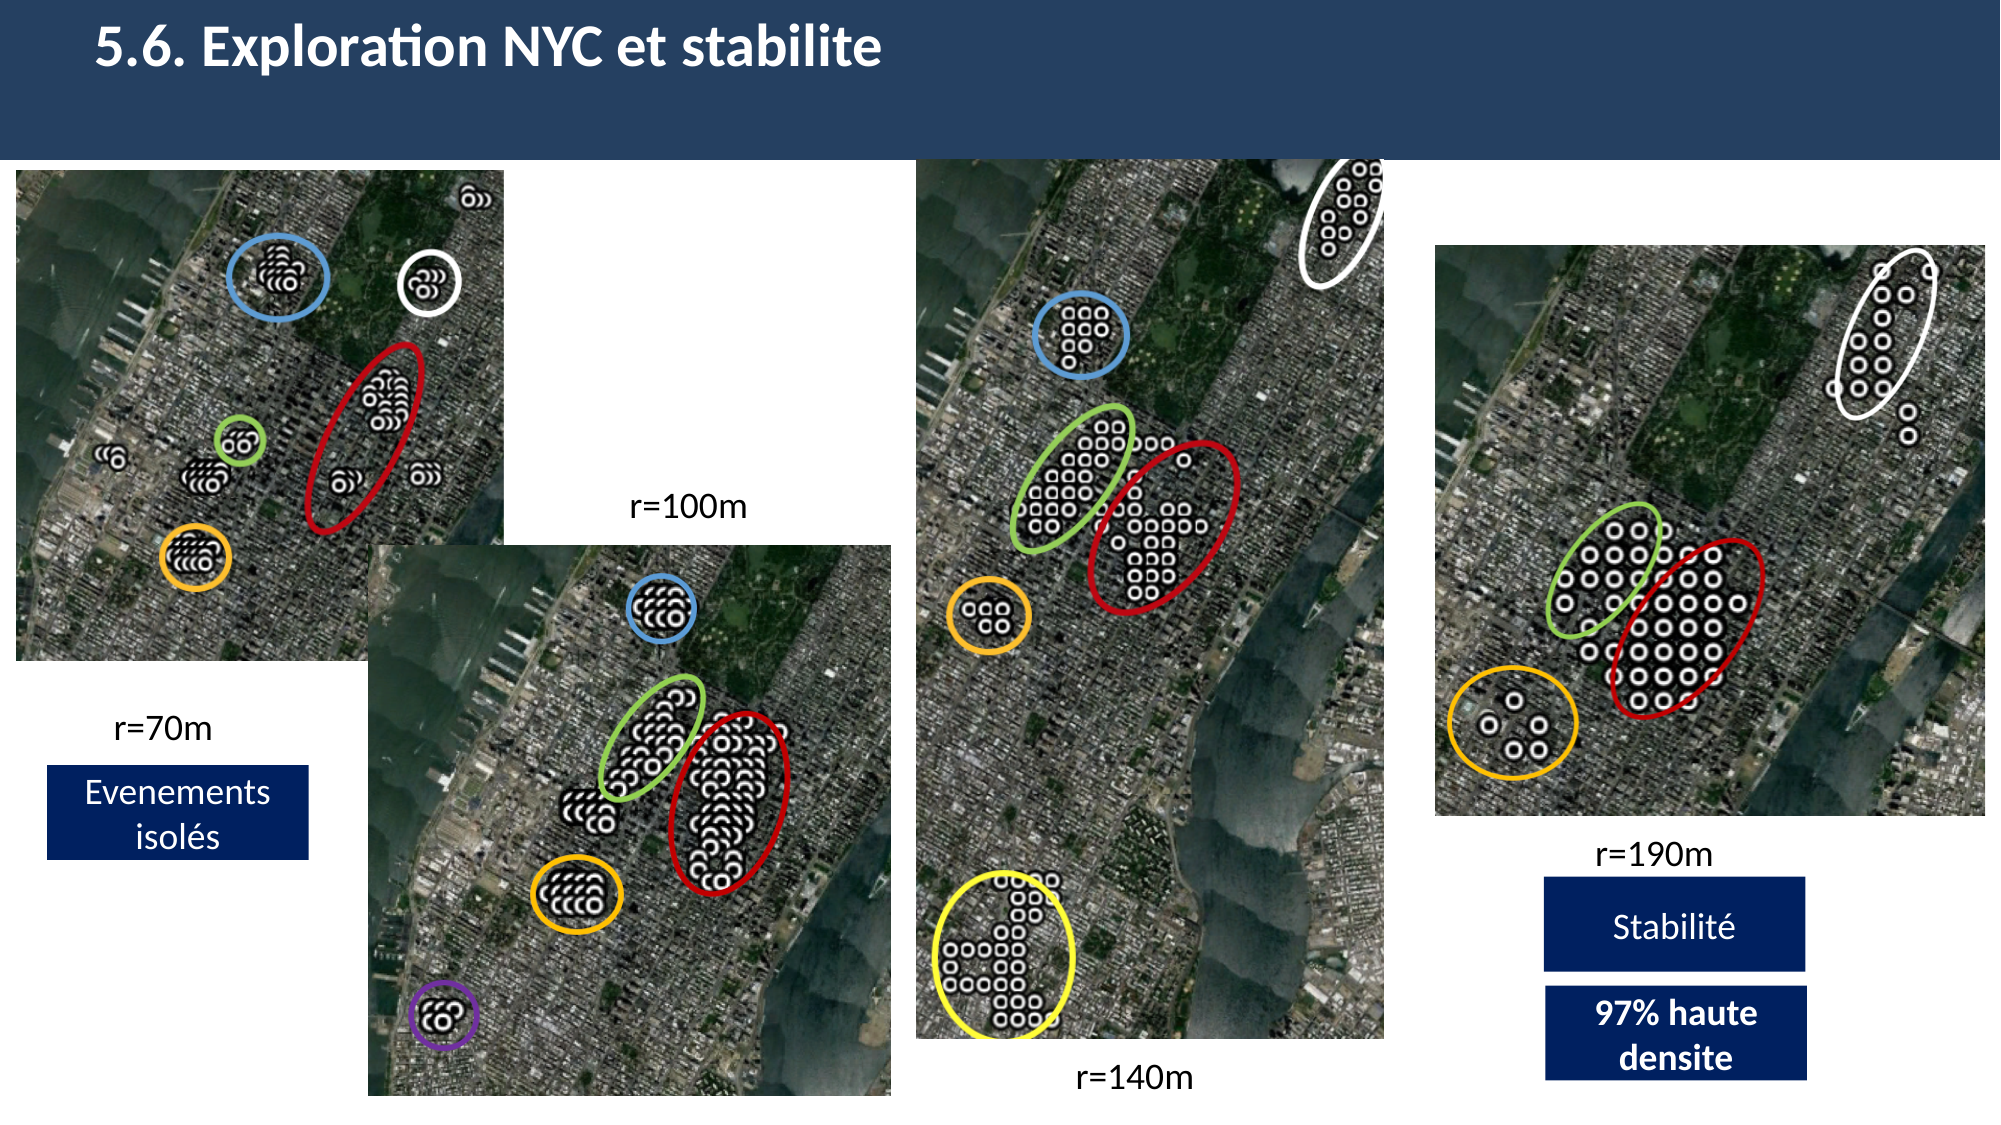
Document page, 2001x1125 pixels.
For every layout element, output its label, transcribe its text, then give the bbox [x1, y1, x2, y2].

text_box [0, 0, 2000, 160]
text_box r=190m [1580, 821, 1769, 876]
text_box r=100m [614, 473, 803, 534]
text_box r=70m [98, 695, 288, 755]
text_box Stabilité [1543, 876, 1807, 973]
picture [16, 170, 891, 1096]
text_box 97% haute densite [1544, 984, 1808, 1081]
picture [916, 159, 1384, 1040]
text_box r=140m [1060, 1044, 1250, 1105]
text_box Evenements isolés [46, 764, 310, 861]
picture [1435, 245, 1986, 816]
